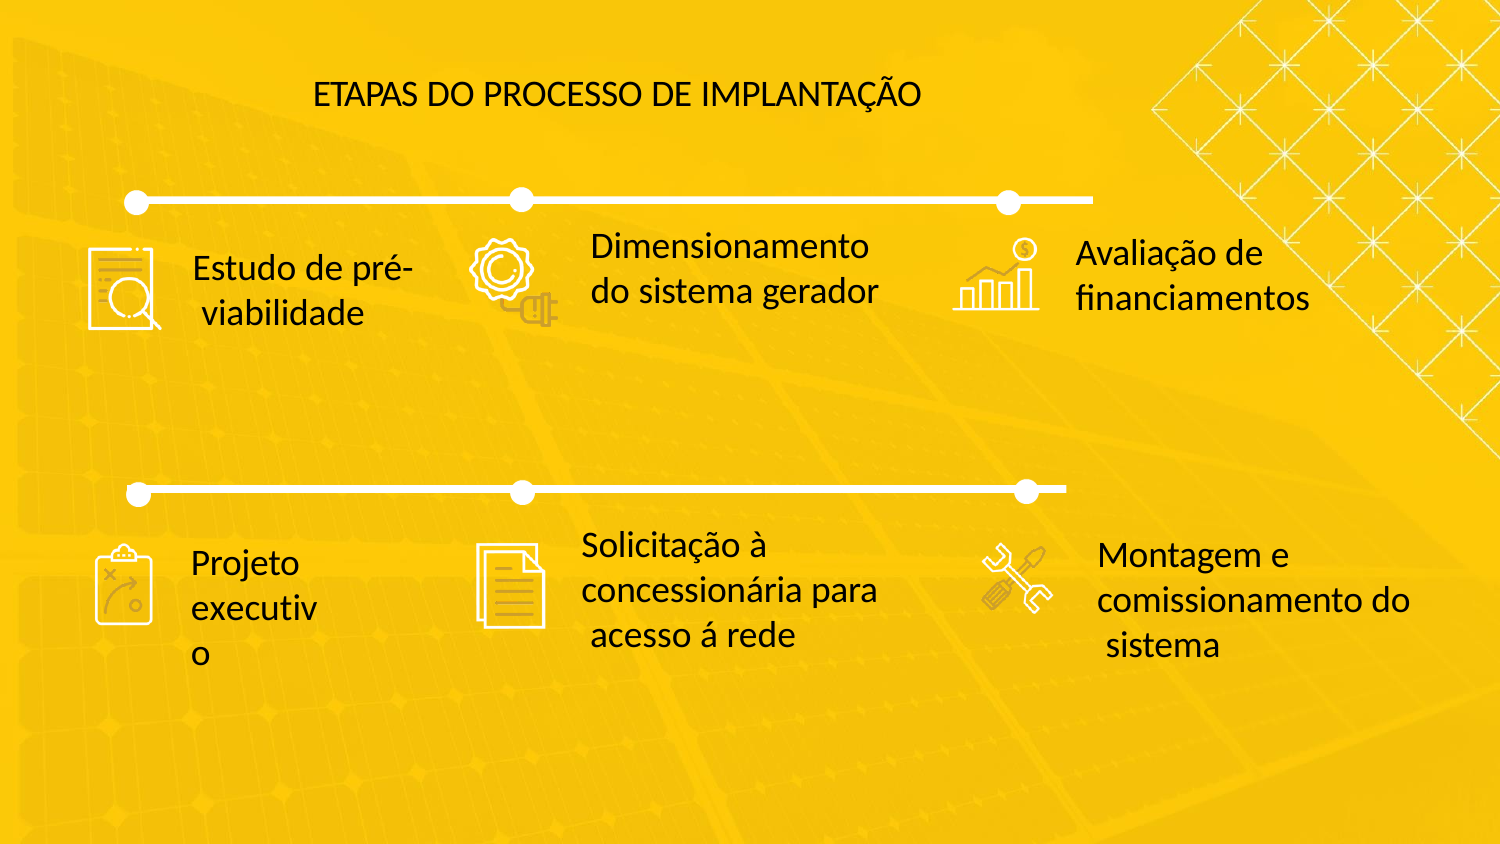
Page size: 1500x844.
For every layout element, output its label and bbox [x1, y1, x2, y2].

text_box [73, 196, 1094, 640]
picture [0, 0, 1500, 844]
